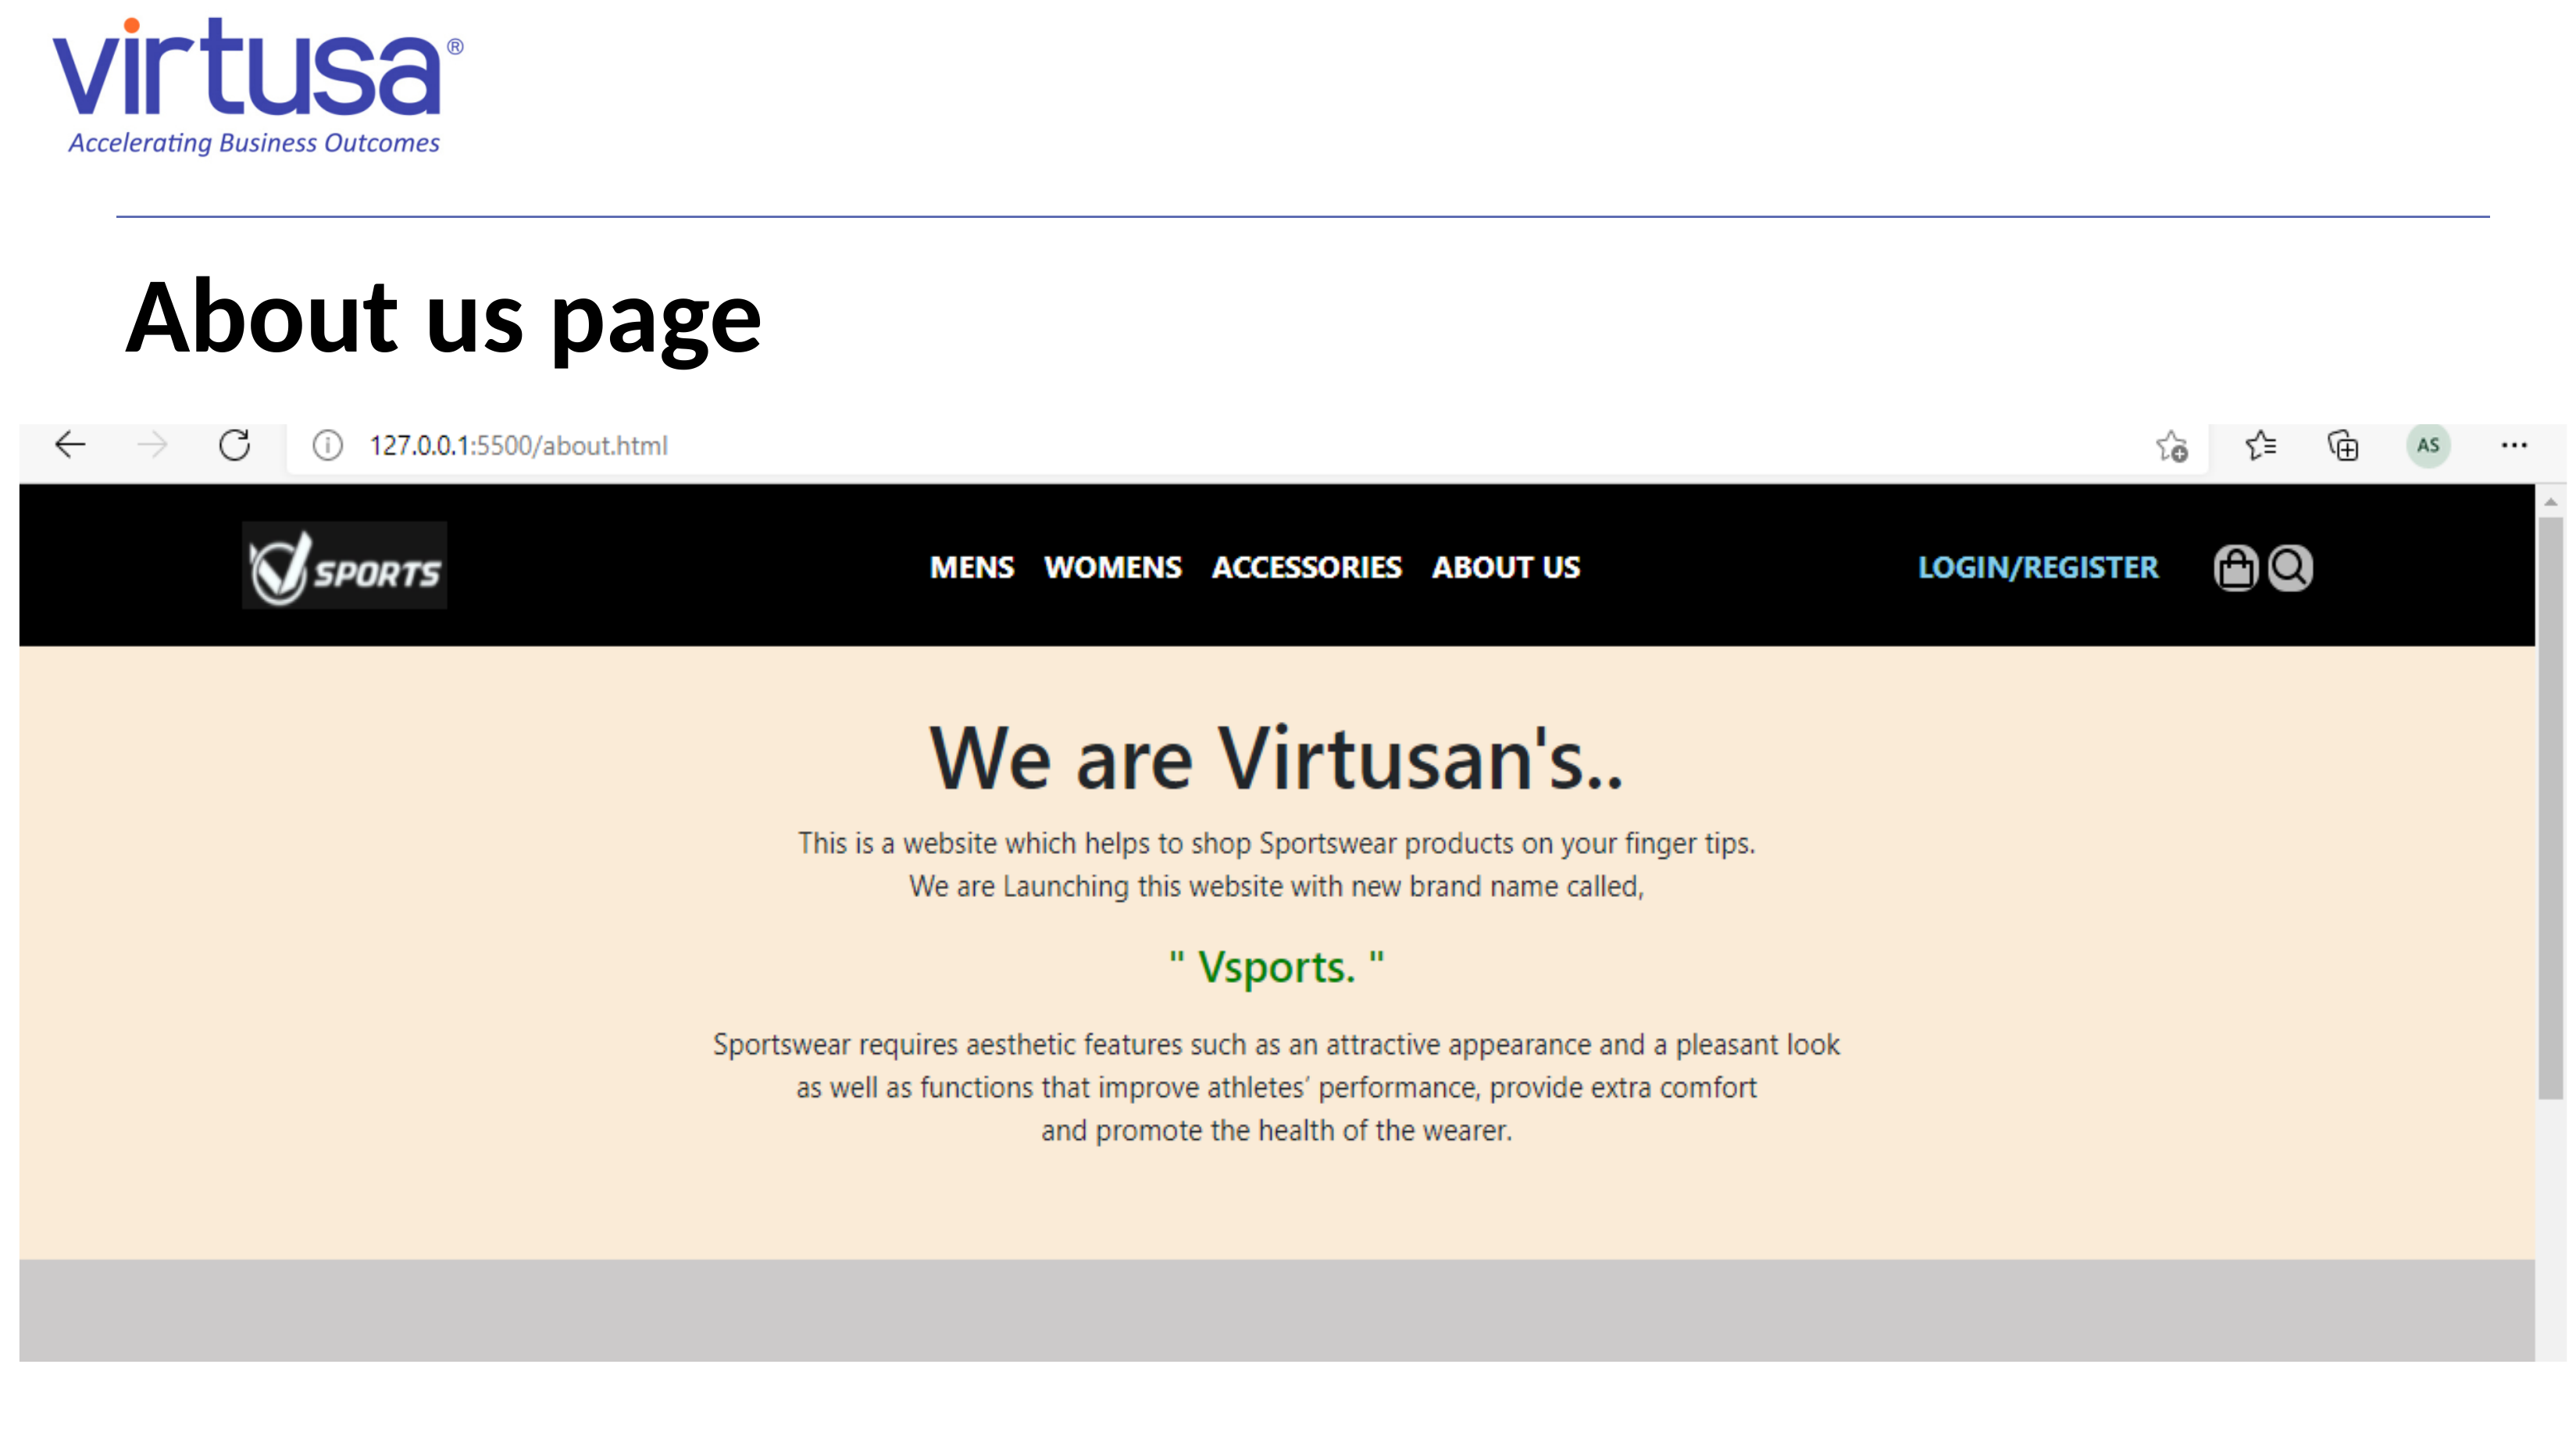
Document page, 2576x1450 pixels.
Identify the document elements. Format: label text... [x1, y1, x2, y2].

text_box About us page [113, 238, 986, 379]
picture [19, 423, 2567, 1362]
picture [28, 0, 478, 197]
